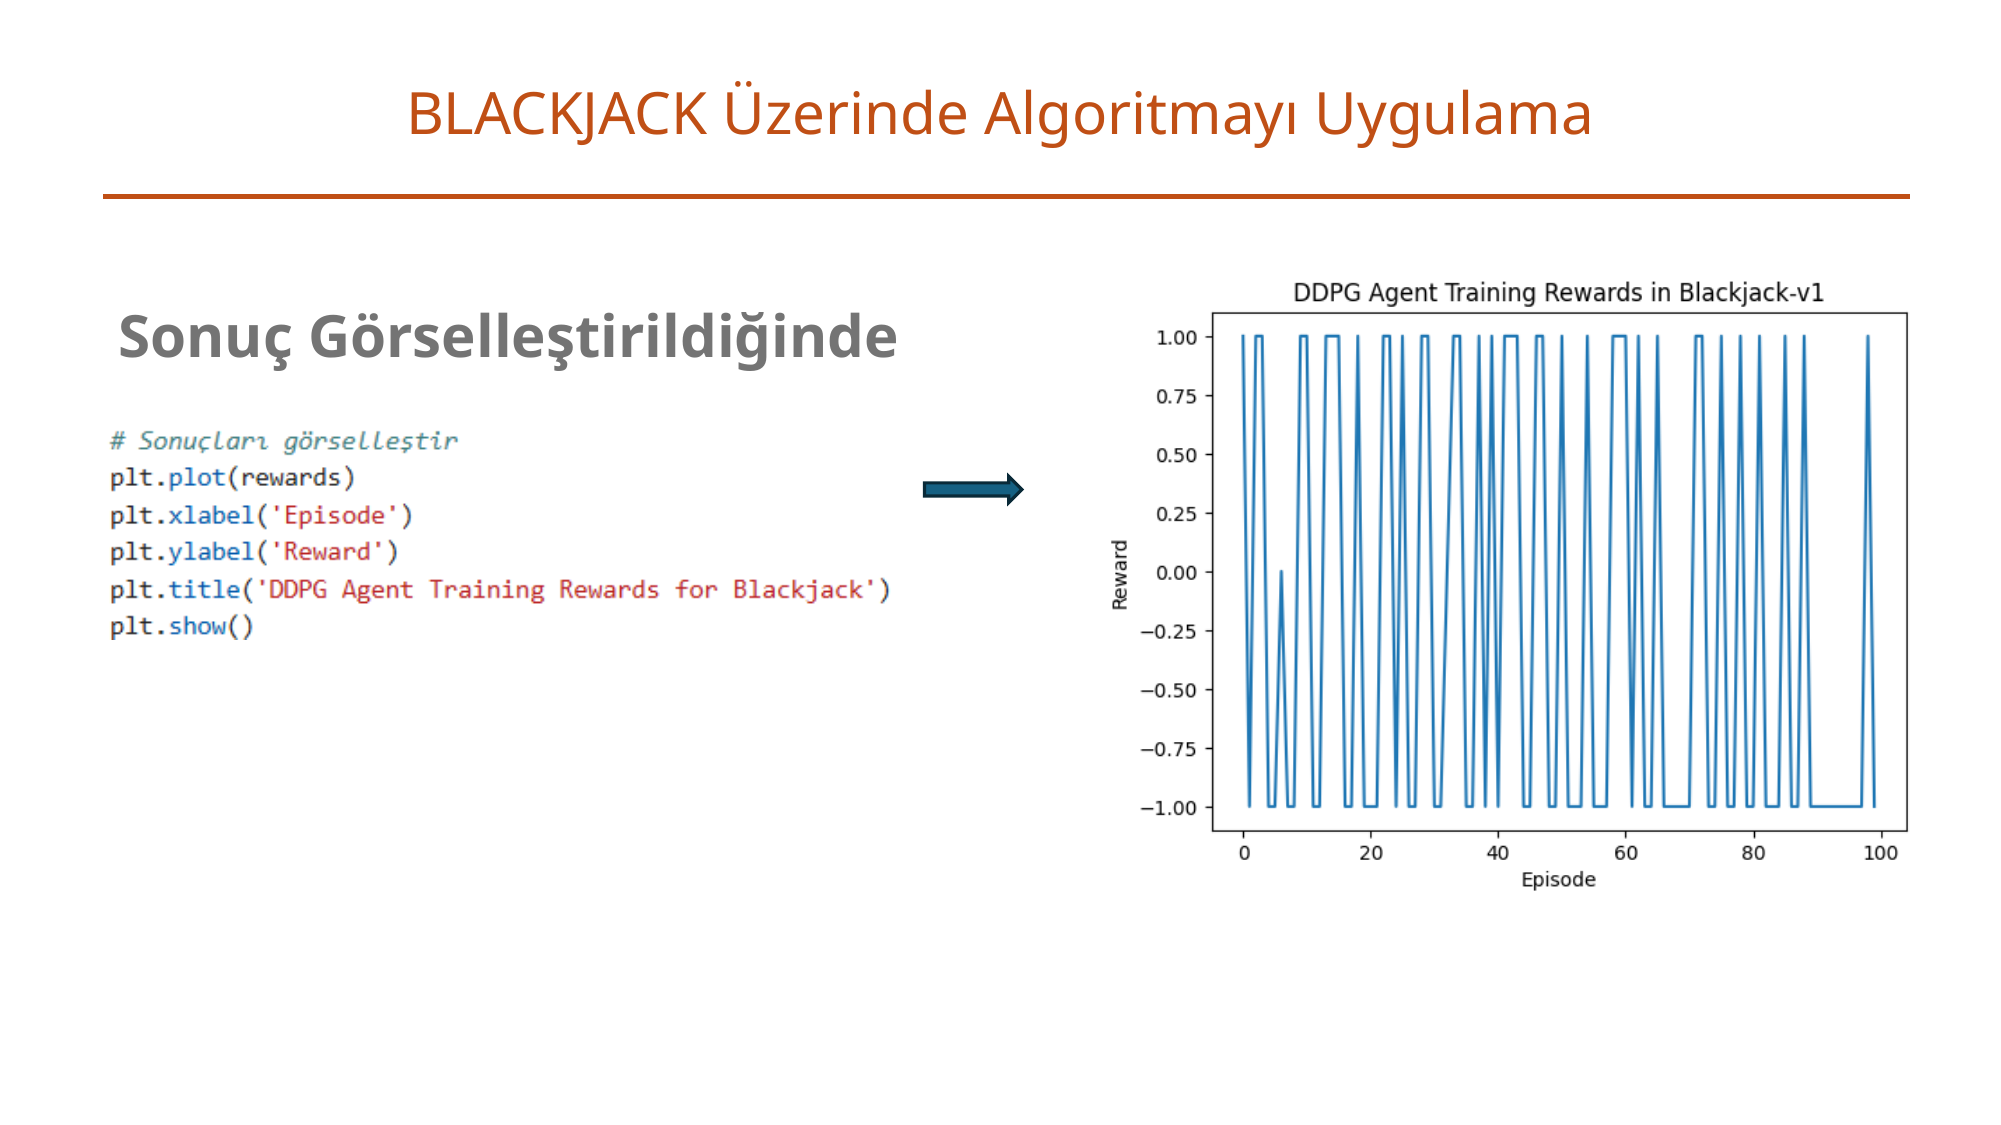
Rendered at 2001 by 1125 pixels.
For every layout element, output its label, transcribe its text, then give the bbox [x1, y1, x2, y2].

picture [102, 428, 894, 640]
title BLACKJACK Üzerinde Algoritmayı Uygulama [137, 62, 1863, 169]
list Sonuç Görselleştirildiğinde [103, 300, 925, 429]
picture [1074, 279, 1992, 910]
text_box [922, 472, 1025, 507]
